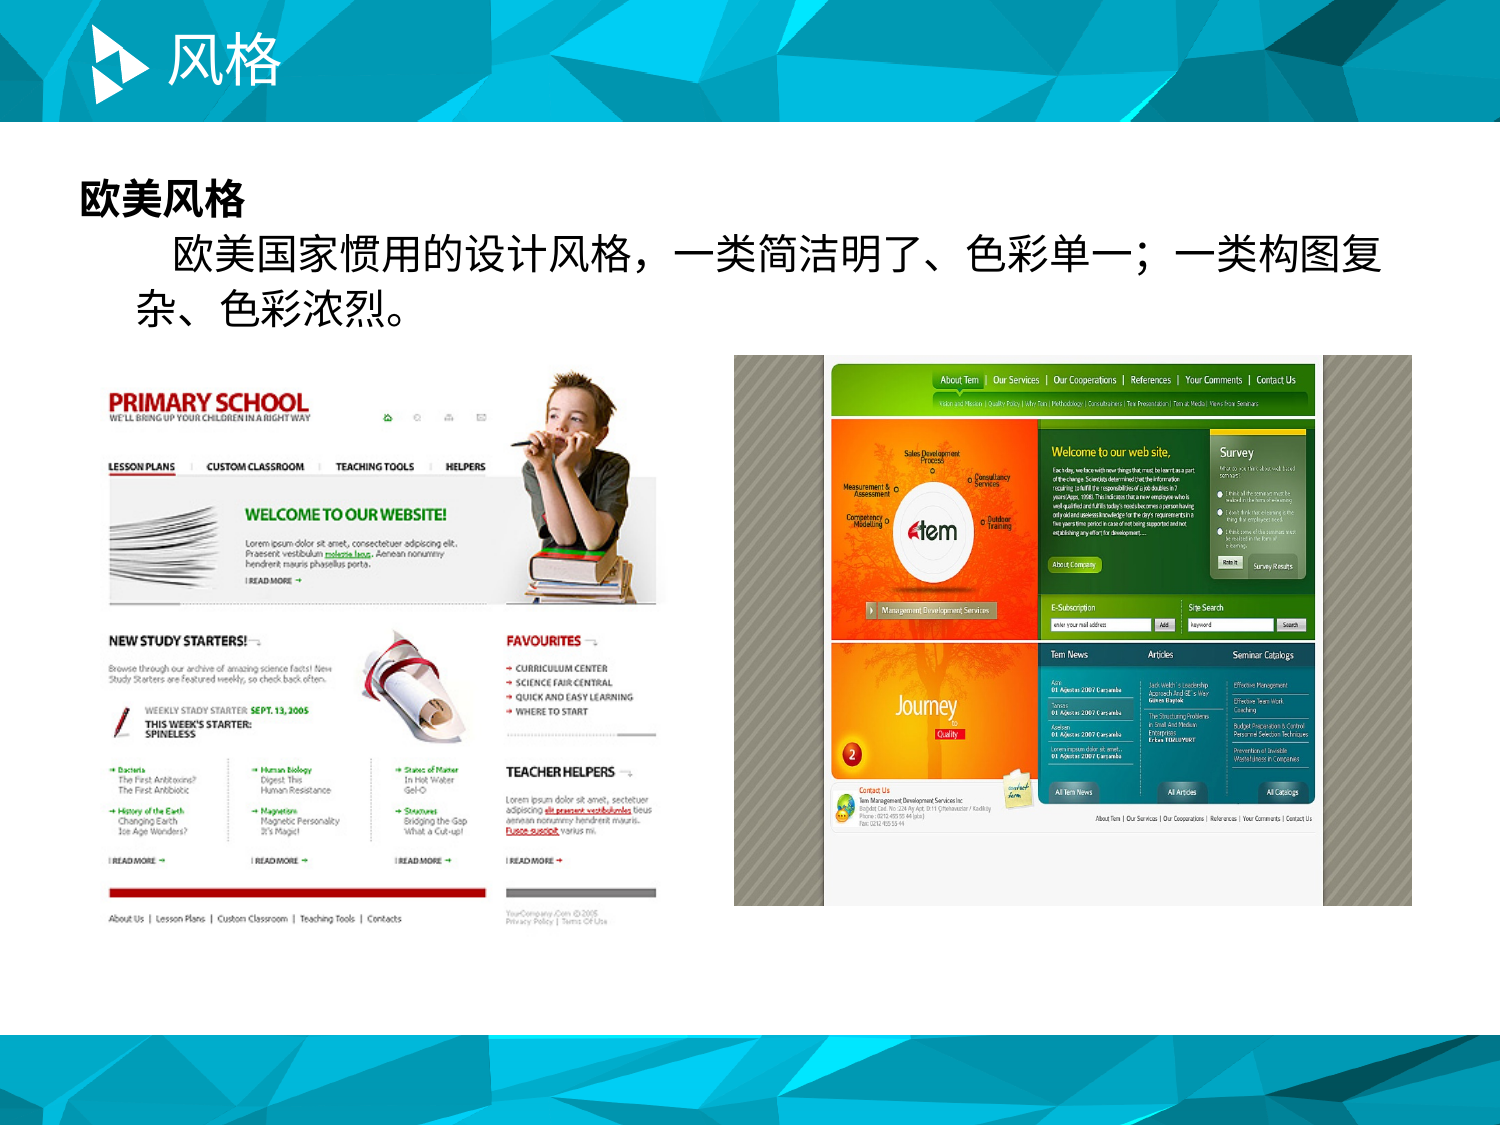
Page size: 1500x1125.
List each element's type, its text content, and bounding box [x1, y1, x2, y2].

picture [78, 354, 680, 941]
picture [0, 1035, 1500, 1125]
picture [734, 355, 1412, 906]
title 风格 [151, 11, 1446, 115]
text_box 欧美风格 欧美国家惯用的设计风格，一类简洁明了、色彩单一；一类构图复杂、色彩浓烈。 [64, 160, 1424, 350]
picture [0, 0, 1500, 122]
